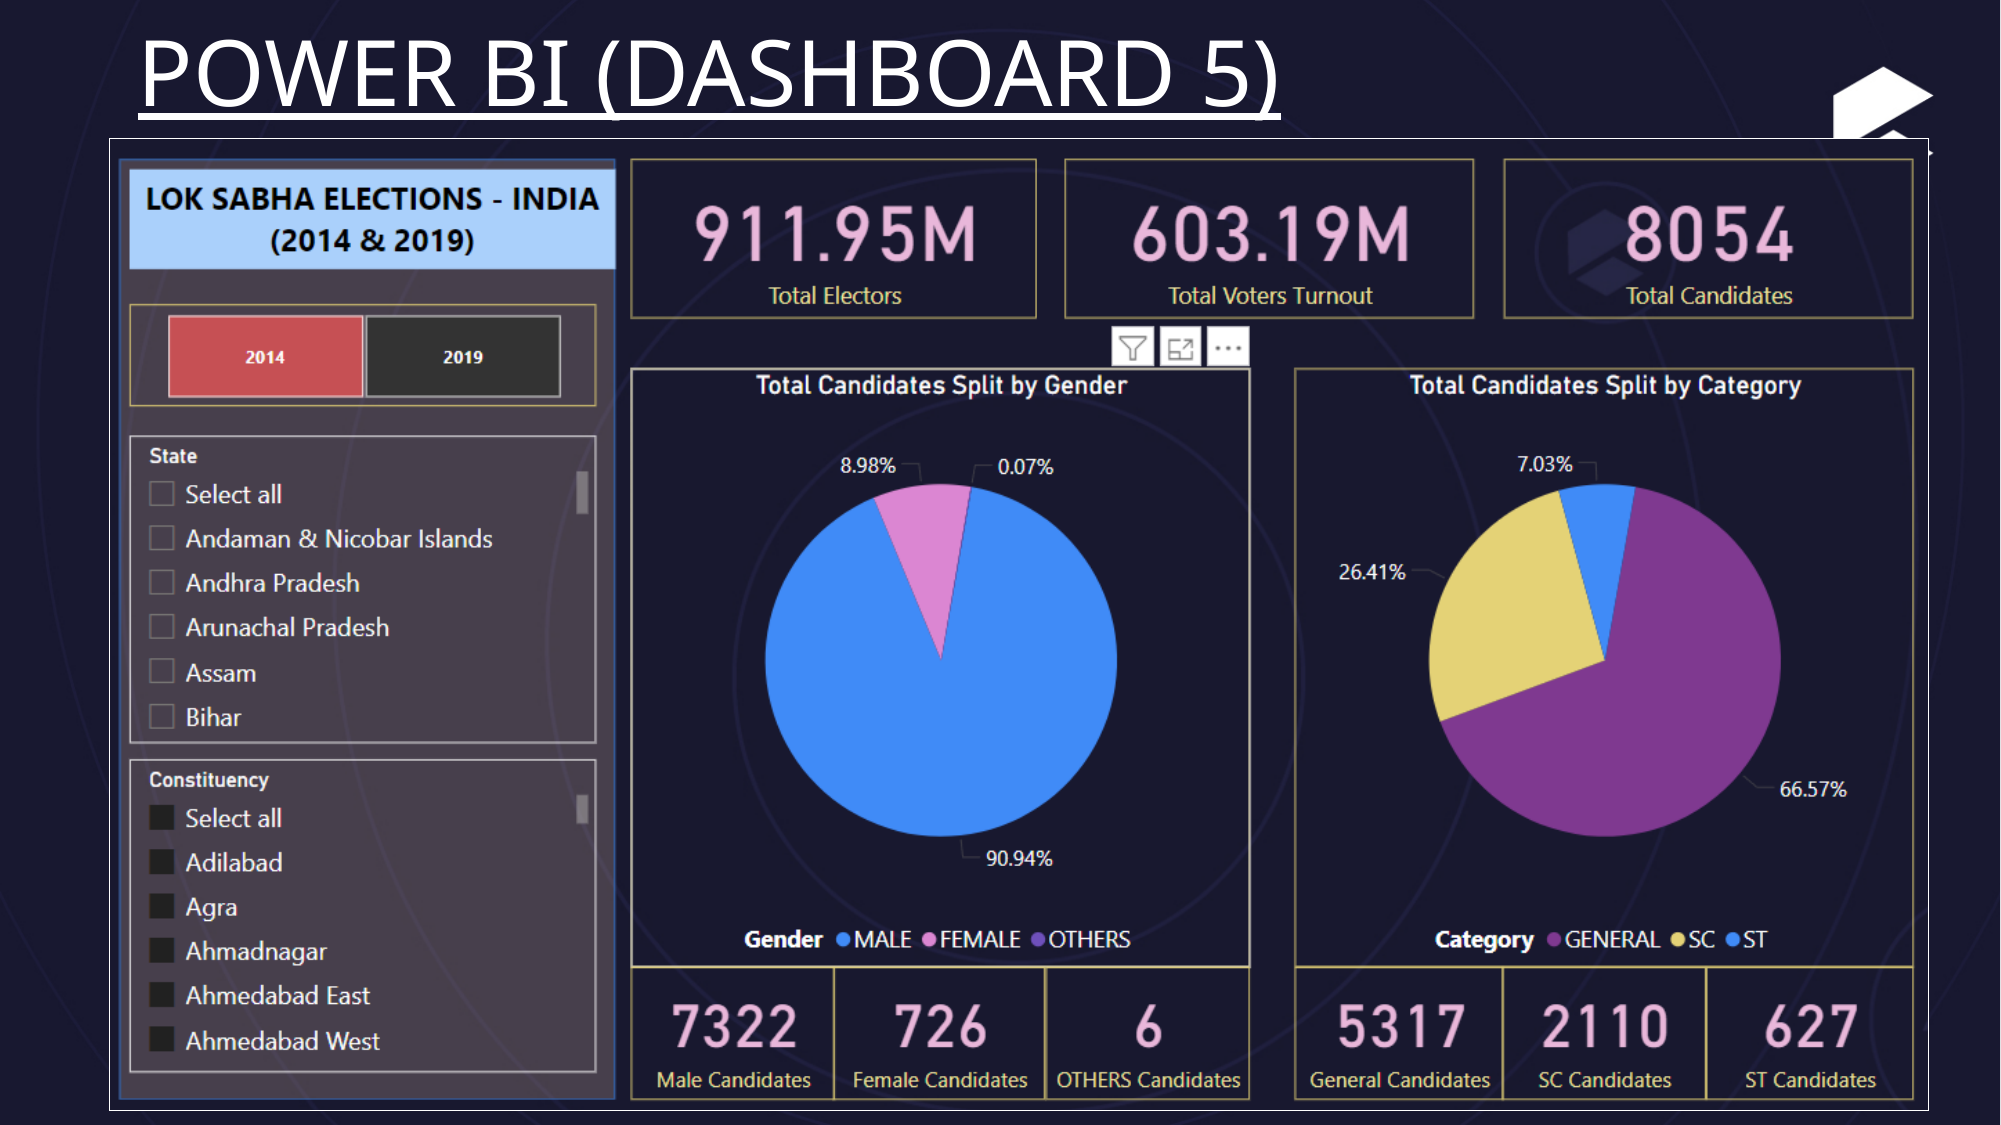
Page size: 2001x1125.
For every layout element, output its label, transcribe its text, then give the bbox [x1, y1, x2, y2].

picture [0, 0, 2001, 1125]
text_box POWER BI (DASHBOARD 5) [122, 14, 1378, 138]
